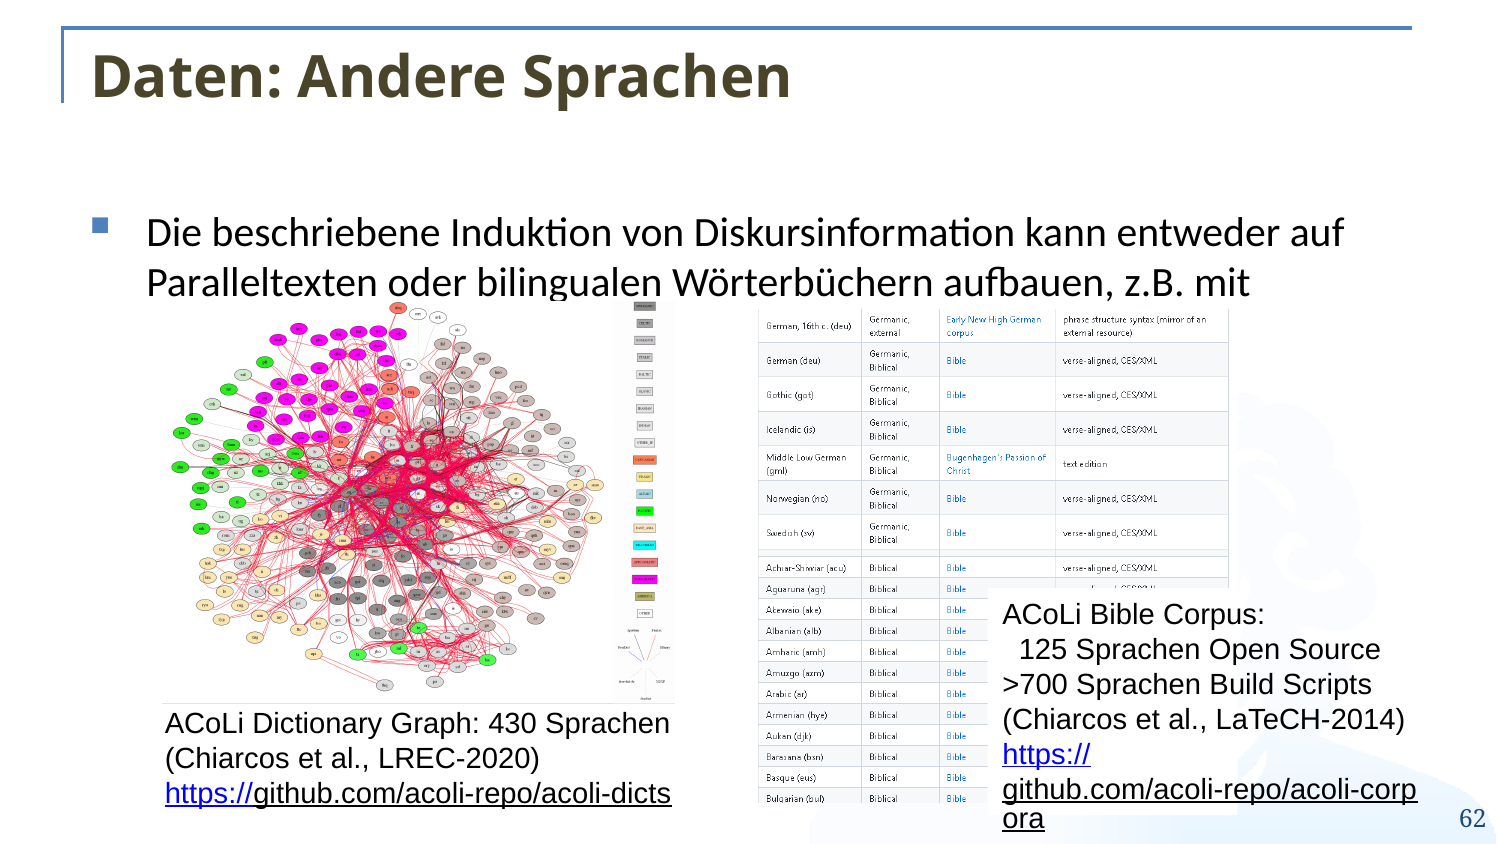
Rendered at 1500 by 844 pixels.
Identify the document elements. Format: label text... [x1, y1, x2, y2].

slide_number 62 [1437, 787, 1500, 844]
picture [749, 309, 1238, 804]
list Die beschriebene Induktion von Diskursinformation kann entweder auf Paralleltexten oder bilingualen Wörterbüchern aufbauen, z.B. mit [75, 196, 1425, 755]
picture [162, 301, 676, 704]
title Daten: Andere Sprachen [75, 32, 1425, 173]
text_box ACoLi Dictionary Graph: 430 Sprachen (Chiarcos et al., LREC-2020) https://github.com/acoli-repo/acoli-dicts [150, 696, 700, 817]
text_box ACoLi Bible Corpus: 125 Sprachen Open Source >700 Sprachen Build Scripts (Chiarcos et al., LaTeCH-2014) https://github.com/acoli-repo/acoli-corpora [987, 587, 1437, 844]
